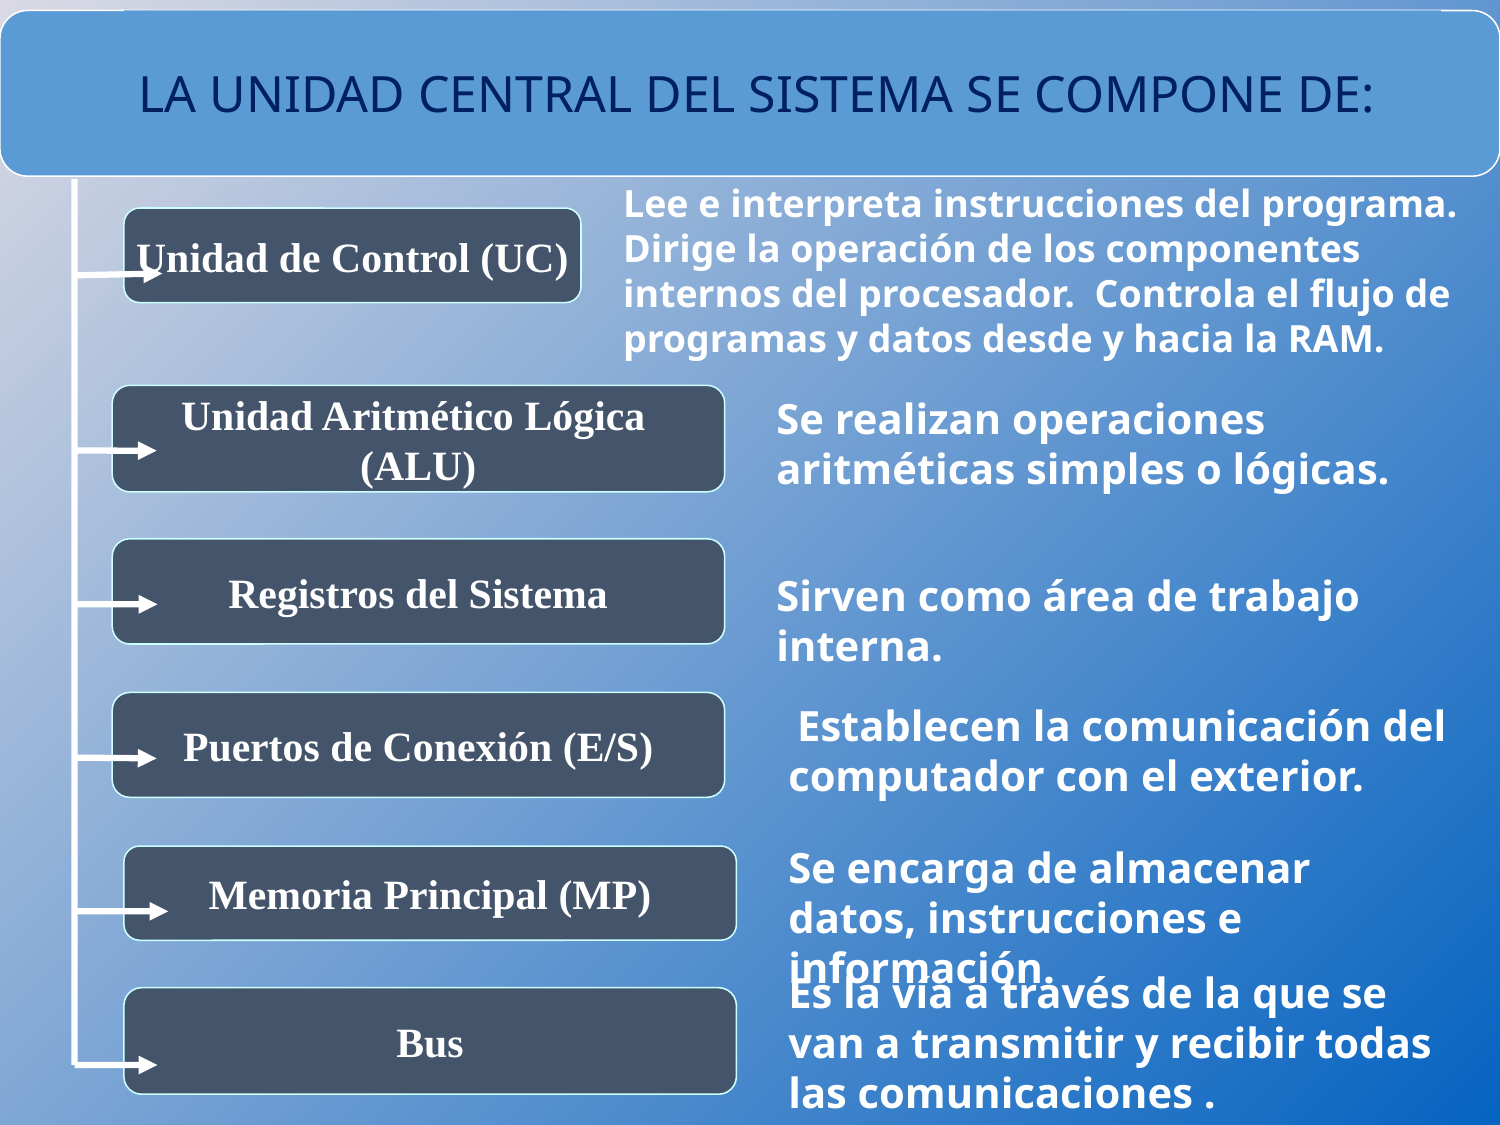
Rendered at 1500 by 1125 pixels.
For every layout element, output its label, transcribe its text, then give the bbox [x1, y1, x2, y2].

text_box Unidad Aritmético Lógica (ALU) [169, 385, 725, 492]
text_box Bus [123, 987, 737, 1095]
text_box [0, 10, 1500, 177]
text_box Establecen la comunicación del computador con el exterior. [773, 692, 1464, 808]
text_box Unidad de Control (UC) [169, 207, 581, 303]
text_box Registros del Sistema [169, 538, 725, 644]
text_box Es la vía a través de la que se van a transmitir y recibir todas las comunicaciones . [773, 959, 1464, 1125]
text_box Puertos de Conexión (E/S) [169, 692, 725, 798]
text_box Sirven como área de trabajo interna. [761, 562, 1452, 678]
text_box Memoria Principal (MP) [169, 846, 737, 941]
text_box Lee e interpreta instrucciones del programa. Dirige la operación de los componentes internos del procesador. Controla el flujo de programas y datos desde y hacia la RAM. [608, 177, 1500, 368]
text_box Se realizan operaciones aritméticas simples o lógicas. [761, 385, 1452, 501]
text_box Se encarga de almacenar datos, instrucciones e información. [773, 834, 1464, 959]
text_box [74, 178, 169, 1065]
